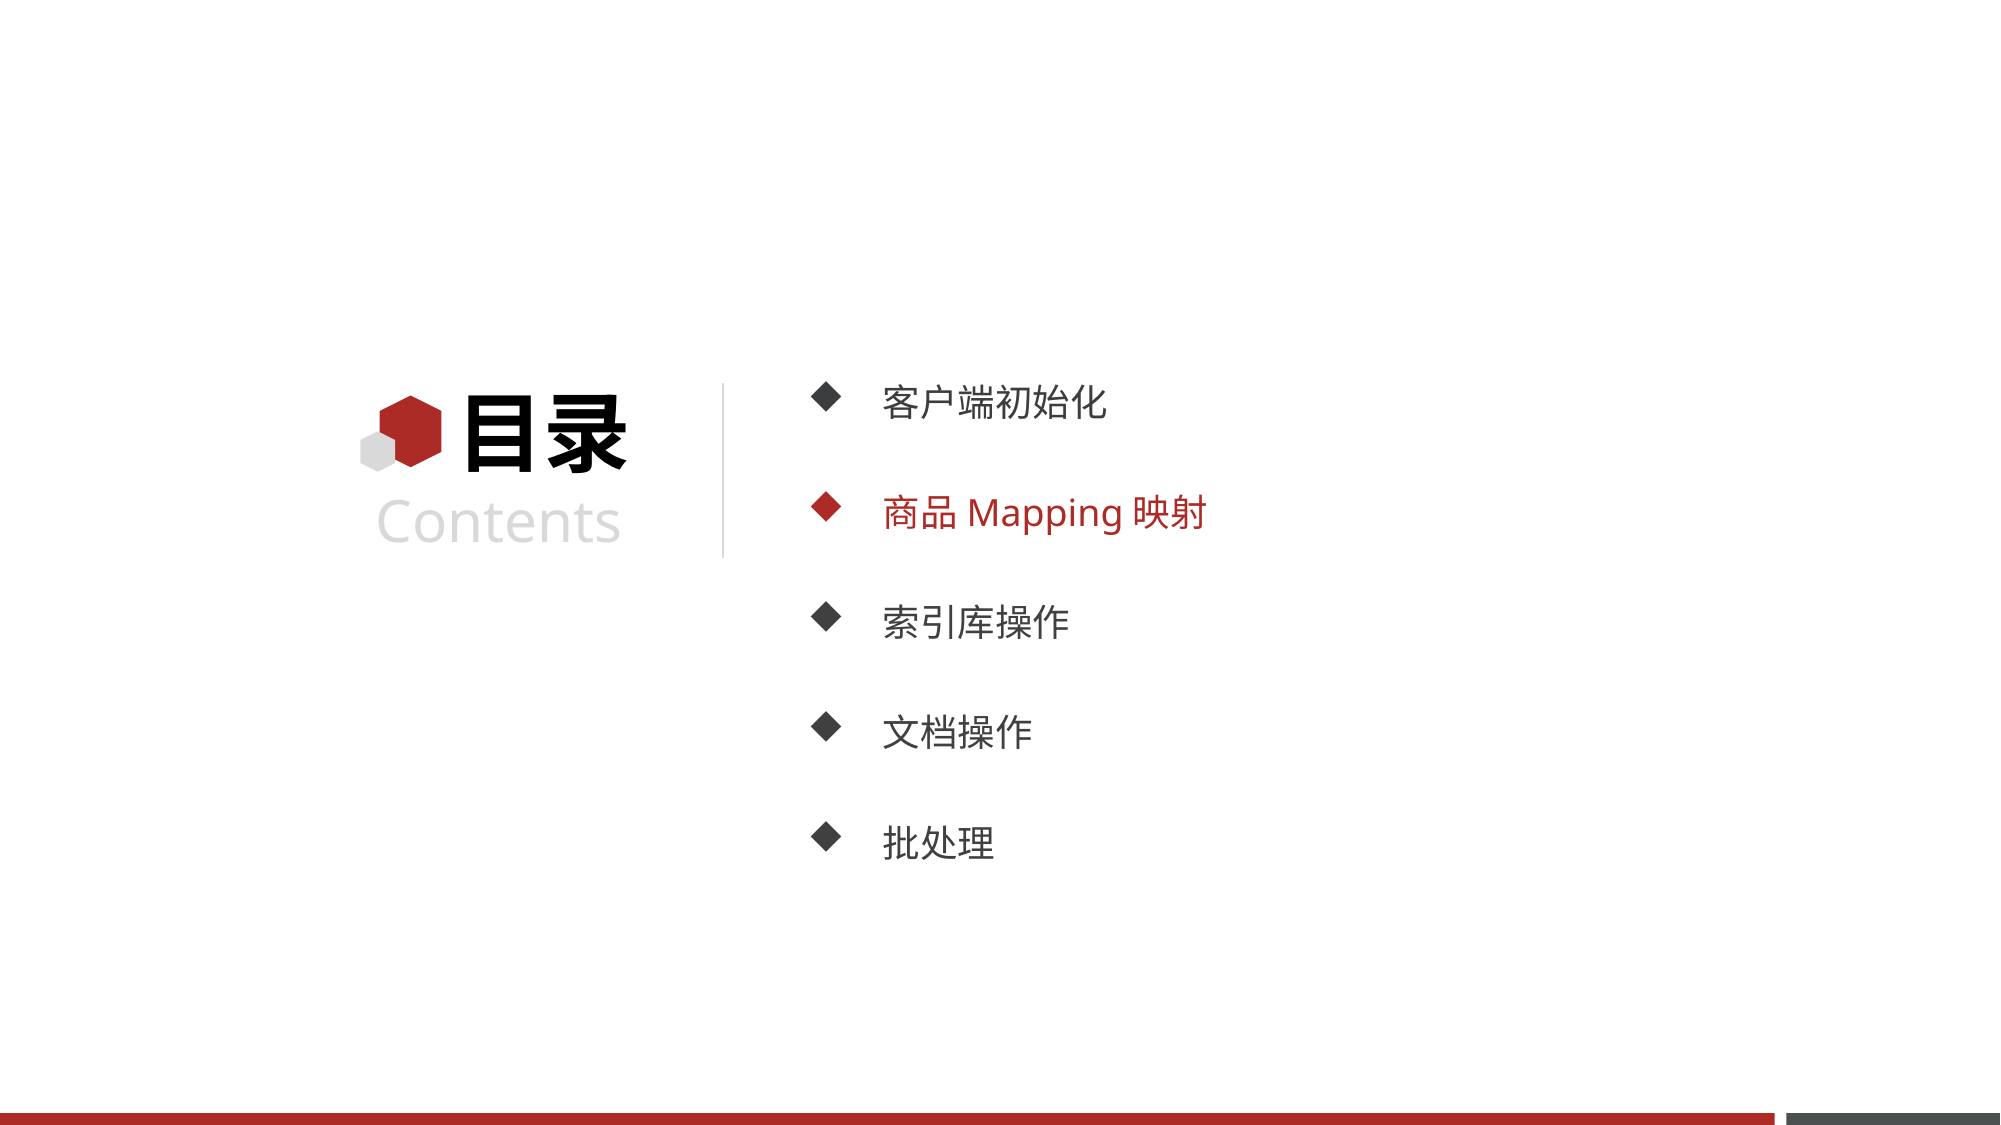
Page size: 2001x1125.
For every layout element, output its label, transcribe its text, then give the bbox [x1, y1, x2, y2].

text_box 商品Mapping映射 [792, 456, 1773, 566]
list 客户端初始化 [792, 346, 1773, 456]
text_box 索引库操作 [792, 566, 1773, 676]
text_box 批处理 [792, 786, 1773, 897]
text_box 文档操作 [792, 676, 1773, 786]
